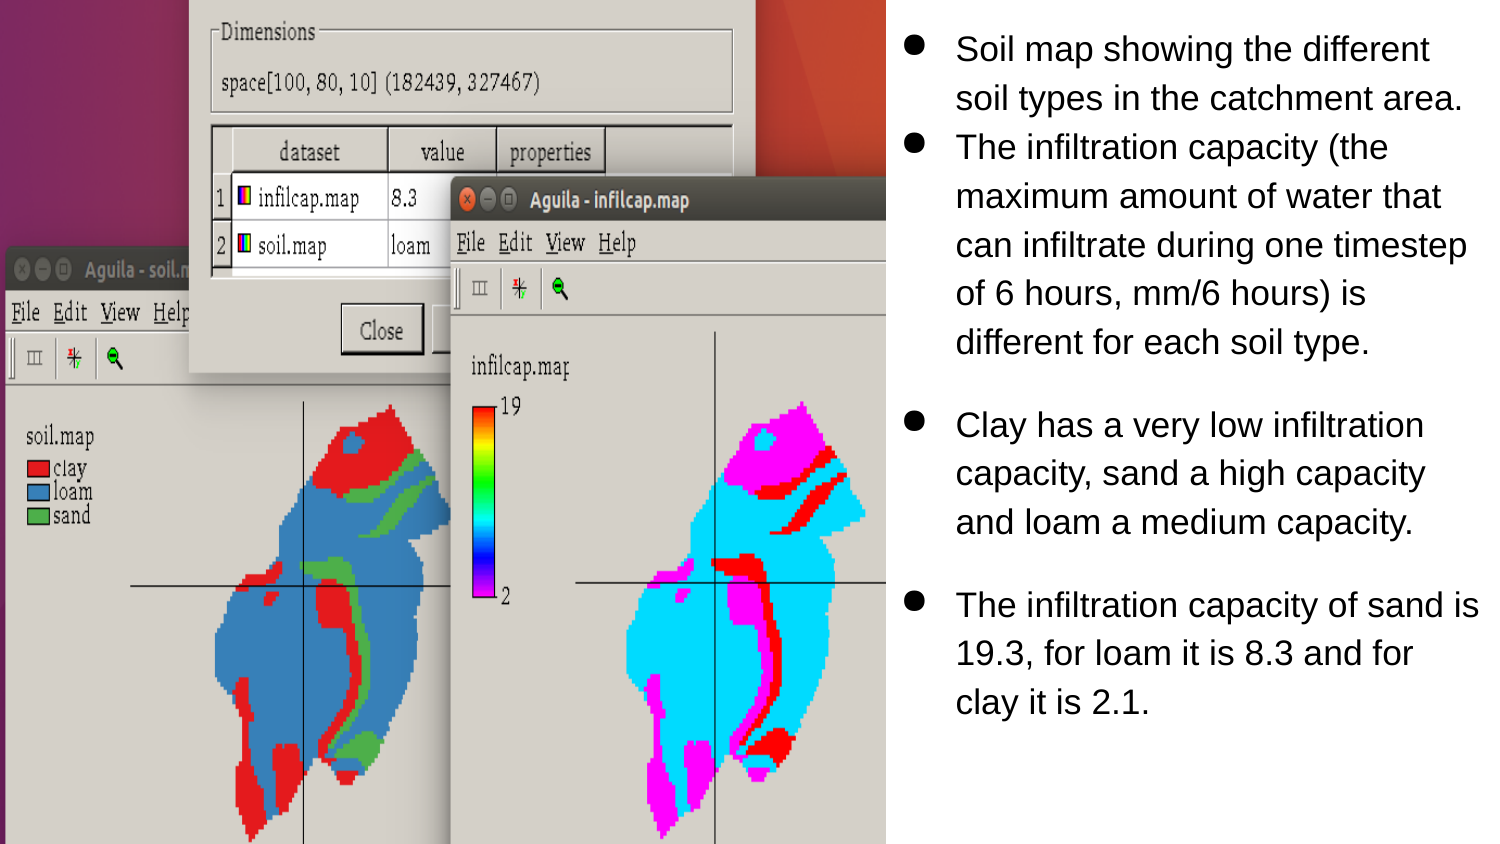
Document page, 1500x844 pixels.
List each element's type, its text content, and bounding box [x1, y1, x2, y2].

list Soil map showing the different soil types in the catchment area. The infiltration capacity (the maximum amount of water that can infiltrate during one timestep of 6 hours, mm/6 hours) is different for each soil type. Clay has a very low infiltration capacity, sand a high capacity and loam a medium capacity. The infiltration capacity of sand is 19.3, for loam it is 8.3 and for clay it is 2.1. [889, 4, 1500, 840]
picture [0, 0, 886, 844]
